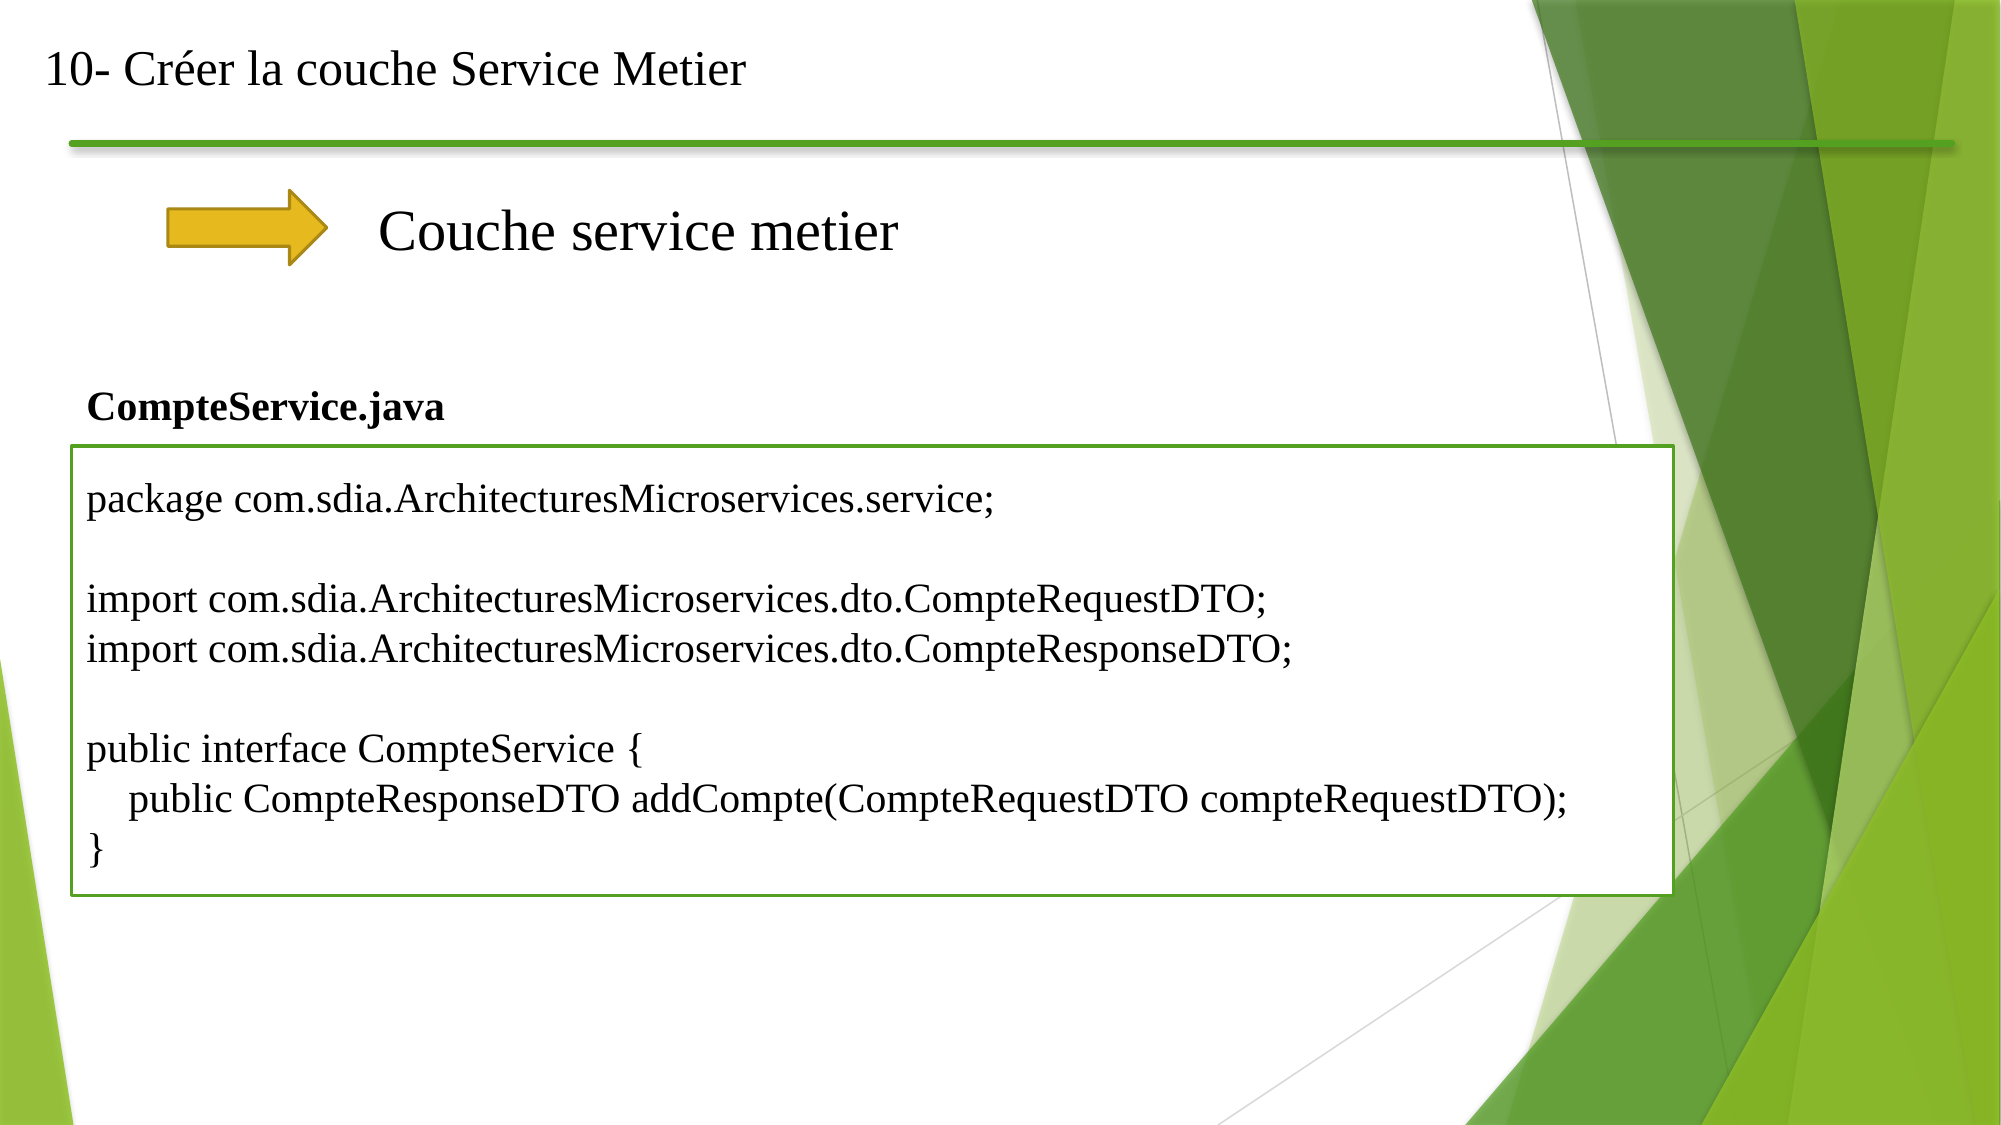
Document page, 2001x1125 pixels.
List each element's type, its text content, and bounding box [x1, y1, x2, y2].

text_box package com.sdia.ArchitecturesMicroservices.service; import com.sdia.ArchitecturesMicroservices.dto.CompteRequestDTO; import com.sdia.ArchitecturesMicroservices.dto.CompteResponseDTO; public interface CompteService { public CompteResponseDTO addCompte(CompteRequestDTO compteRequestDTO); } [70, 444, 1675, 897]
text_box CompteService.java [71, 371, 712, 437]
text_box 10- Créer la couche Service Metier [29, 28, 1964, 104]
text_box Couche service metier [363, 184, 915, 270]
text_box [166, 188, 328, 267]
